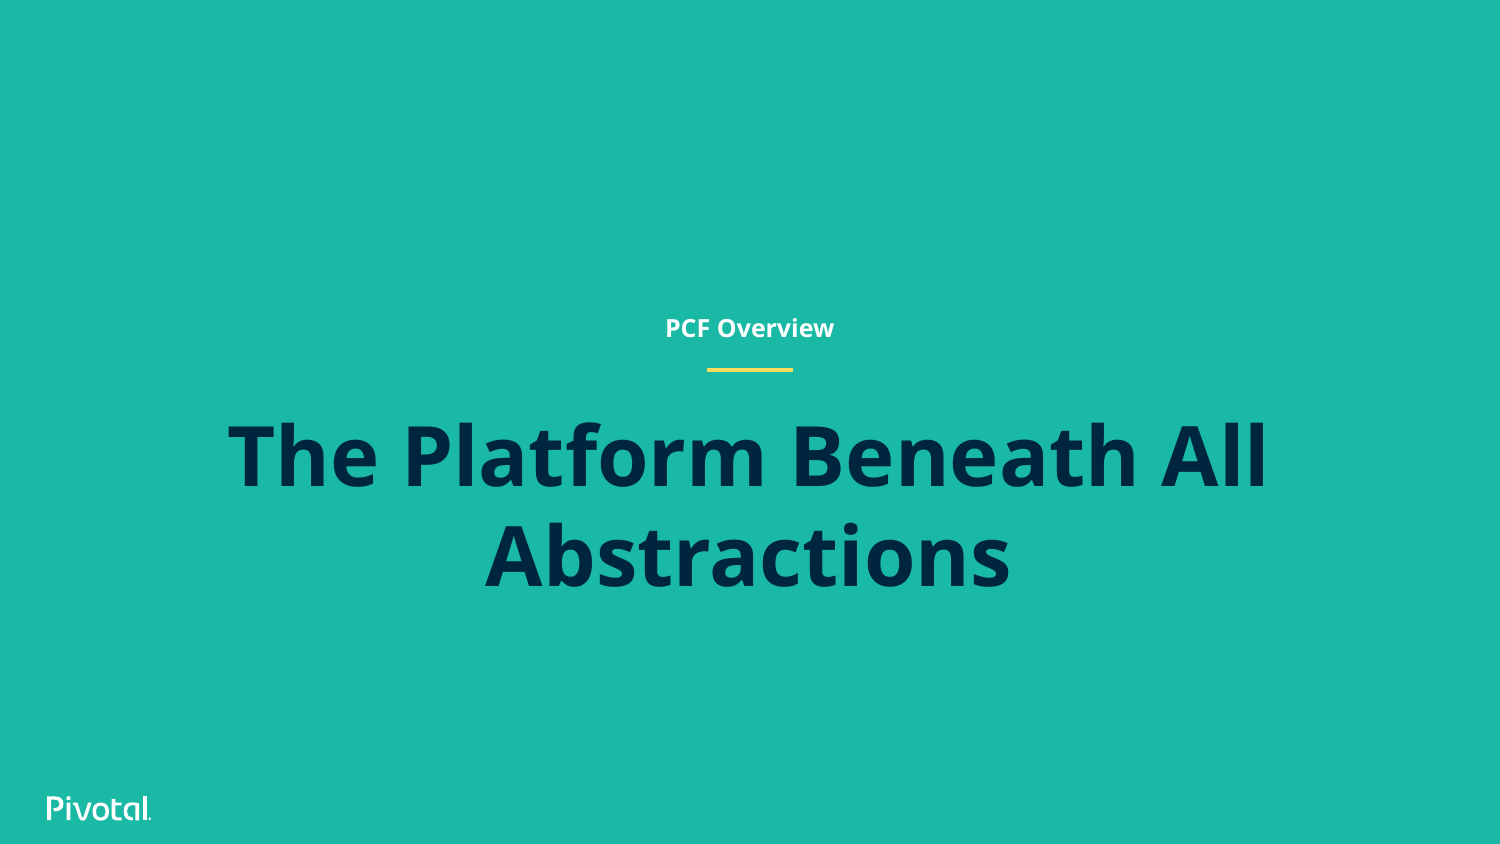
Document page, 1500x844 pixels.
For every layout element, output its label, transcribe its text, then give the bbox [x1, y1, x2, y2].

title The Platform Beneath All Abstractions [109, 387, 1389, 668]
subtitle PCF Overview [285, 295, 1215, 358]
